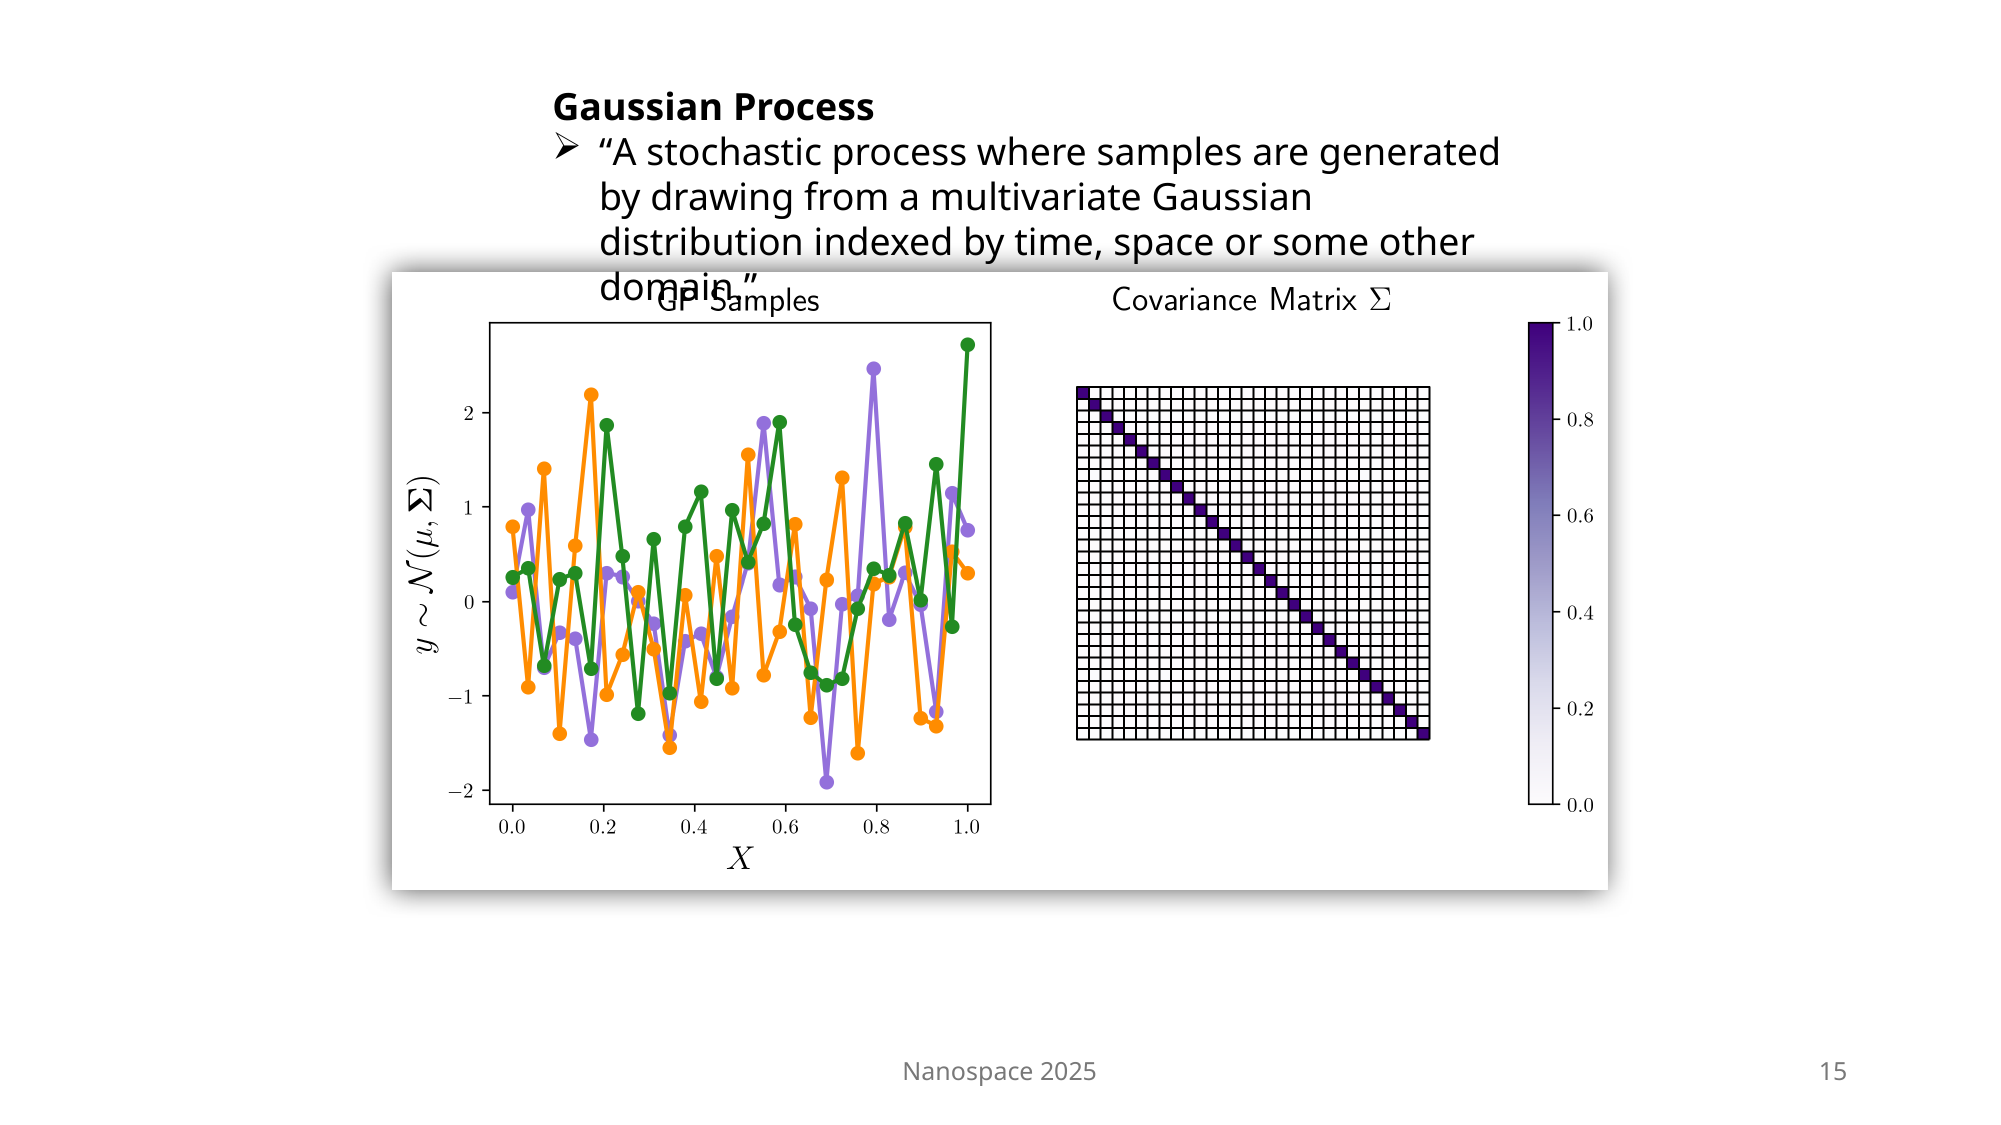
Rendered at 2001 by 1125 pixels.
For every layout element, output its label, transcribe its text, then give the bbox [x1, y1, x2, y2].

picture [392, 272, 1608, 891]
text_box Gaussian Process “A stochastic process where samples are generated by drawing from a multivariate Gaussian distribution indexed by time, space or some other domain.” [537, 76, 1538, 272]
slide_number 15 [1412, 1042, 1863, 1103]
footer Nanospace 2025 [662, 1042, 1338, 1103]
